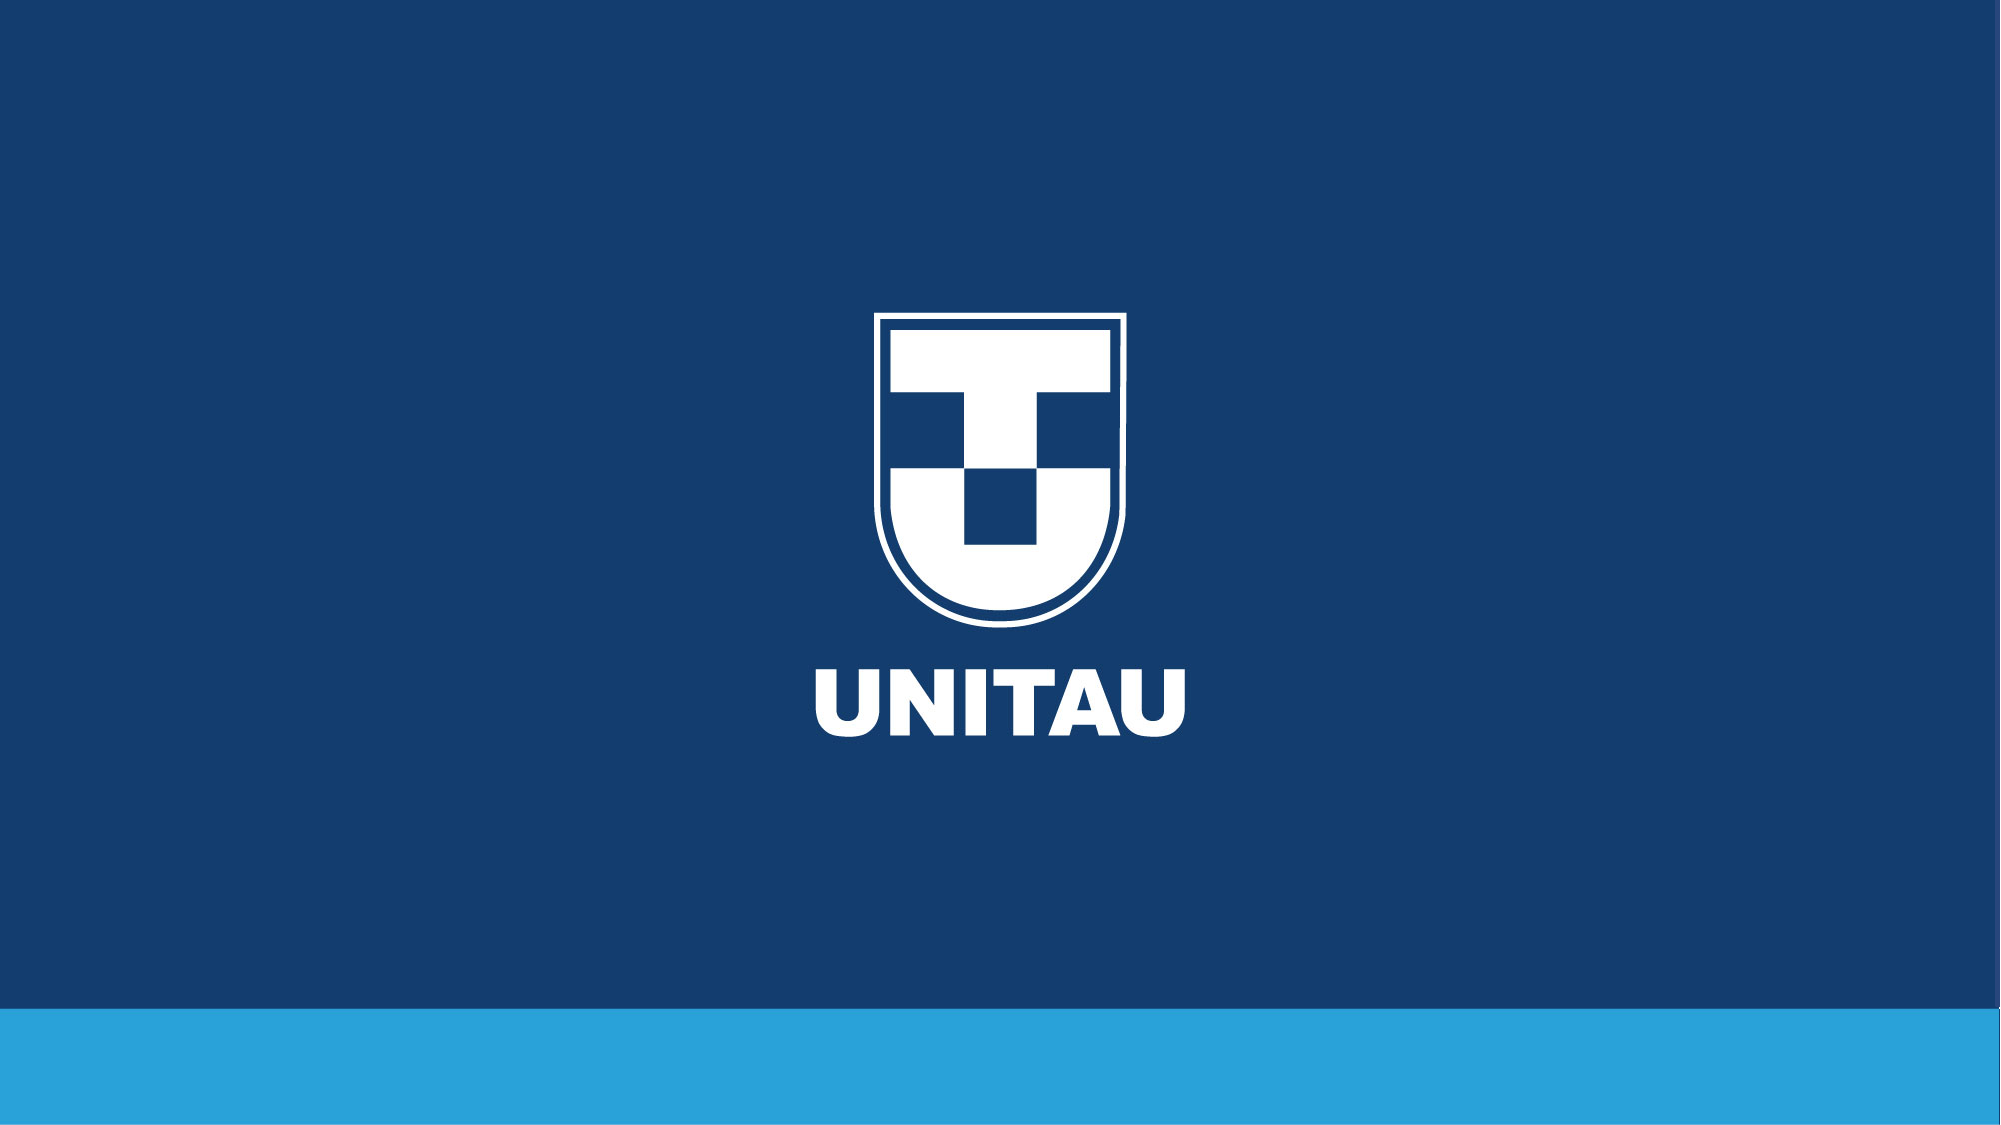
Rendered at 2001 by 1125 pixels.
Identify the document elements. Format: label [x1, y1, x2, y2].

picture [0, 0, 2000, 1125]
text_box [1995, 0, 2000, 1007]
